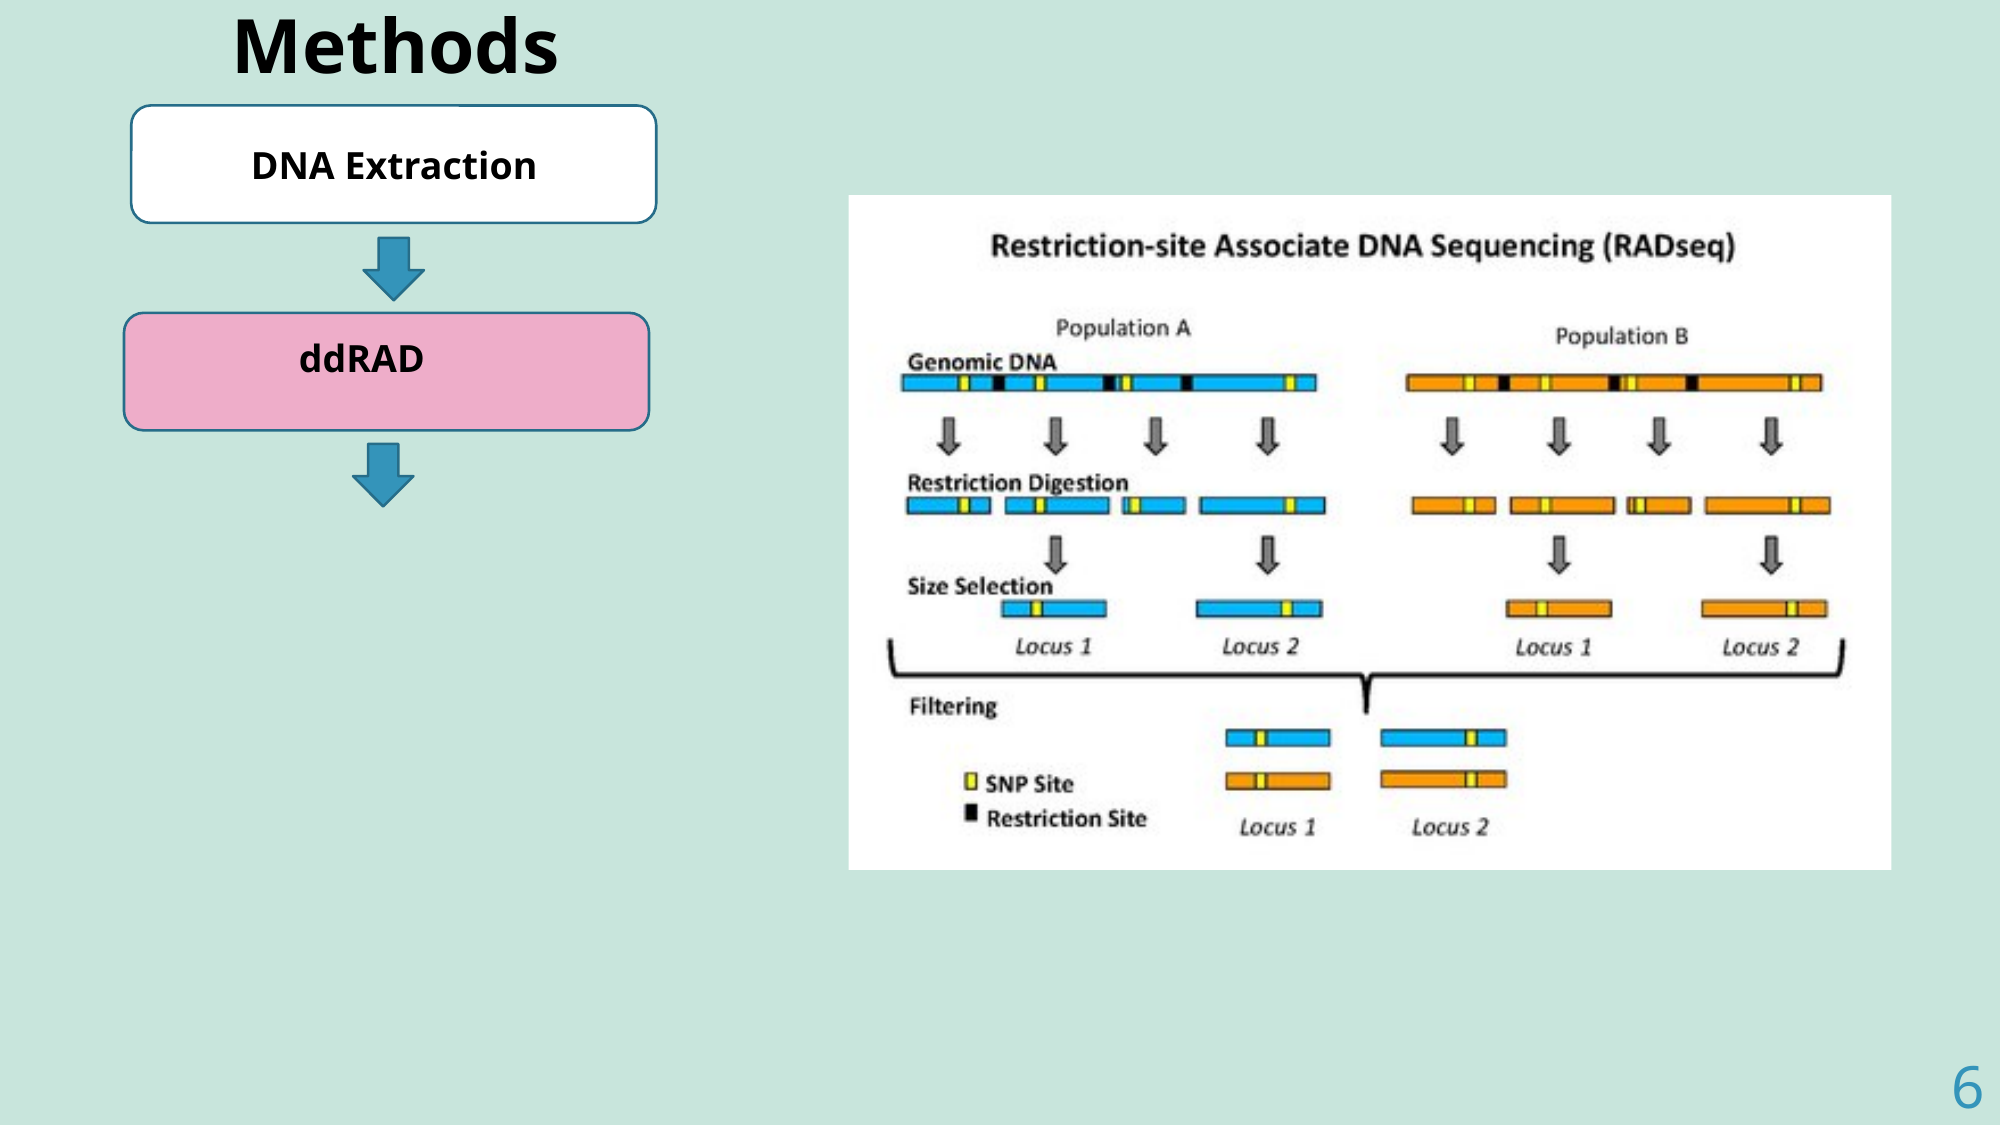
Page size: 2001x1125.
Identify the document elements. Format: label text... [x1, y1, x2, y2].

text_box DNA Extraction [236, 134, 641, 195]
title Methods [216, 0, 1631, 98]
text_box [129, 104, 658, 225]
text_box [122, 311, 651, 432]
slide_number 6 [1866, 1042, 2000, 1125]
text_box [351, 442, 415, 508]
text_box [362, 236, 426, 302]
picture [848, 195, 1892, 871]
text_box ddRAD [284, 327, 689, 388]
